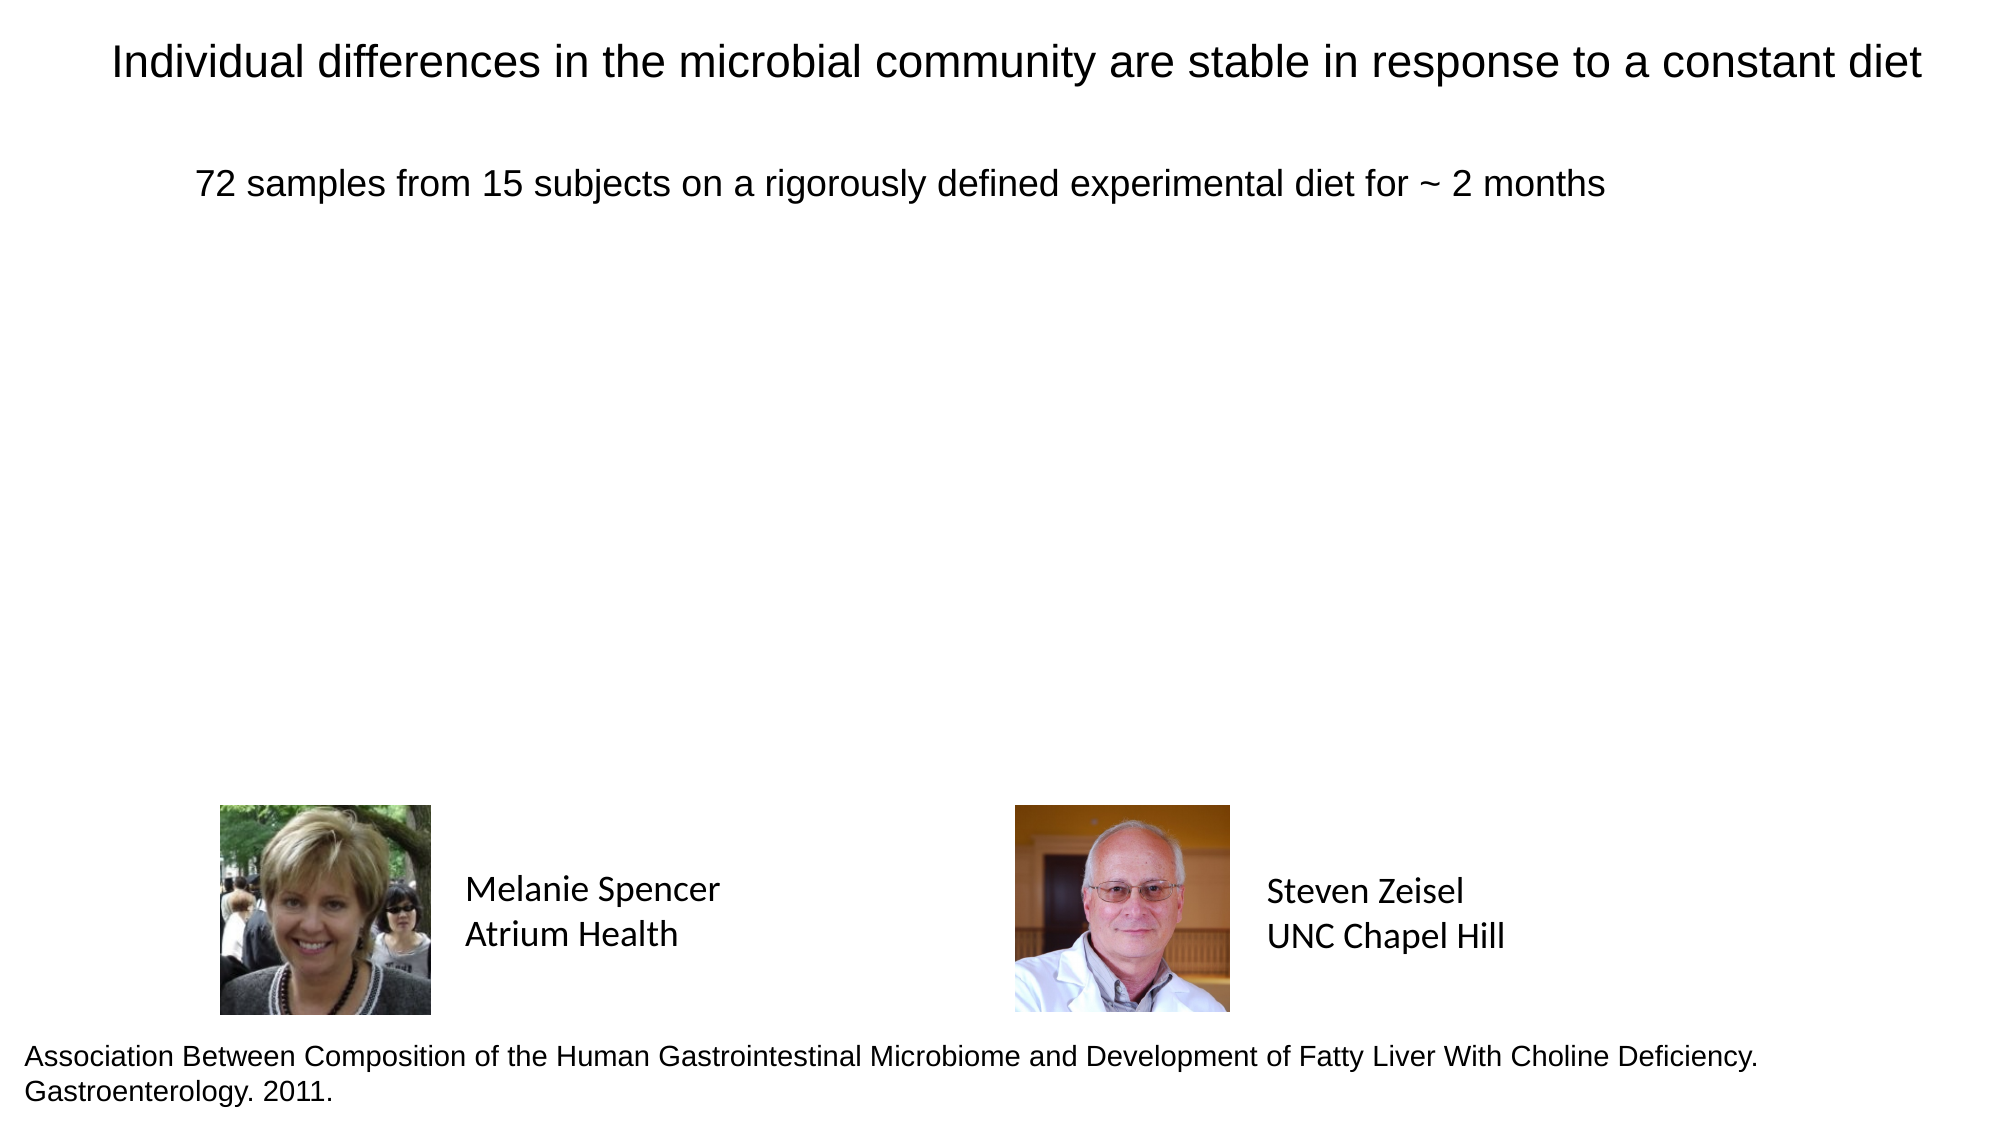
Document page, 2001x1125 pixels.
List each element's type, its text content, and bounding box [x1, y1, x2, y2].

text_box Association Between Composition of the Human Gastrointestinal Microbiome and Development of Fatty Liver With Choline Deficiency. Gastroenterology. 2011. [9, 1029, 2000, 1115]
text_box 72 samples from 15 subjects on a rigorously defined experimental diet for ~ 2 months [180, 151, 1622, 212]
text_box Melanie Spencer Atrium Health [450, 856, 736, 961]
picture [220, 805, 431, 1015]
picture [1015, 805, 1230, 1013]
text_box Steven Zeisel UNC Chapel Hill [1252, 858, 1521, 964]
text_box Individual differences in the microbial community are stable in response to a constant diet [96, 24, 1939, 95]
